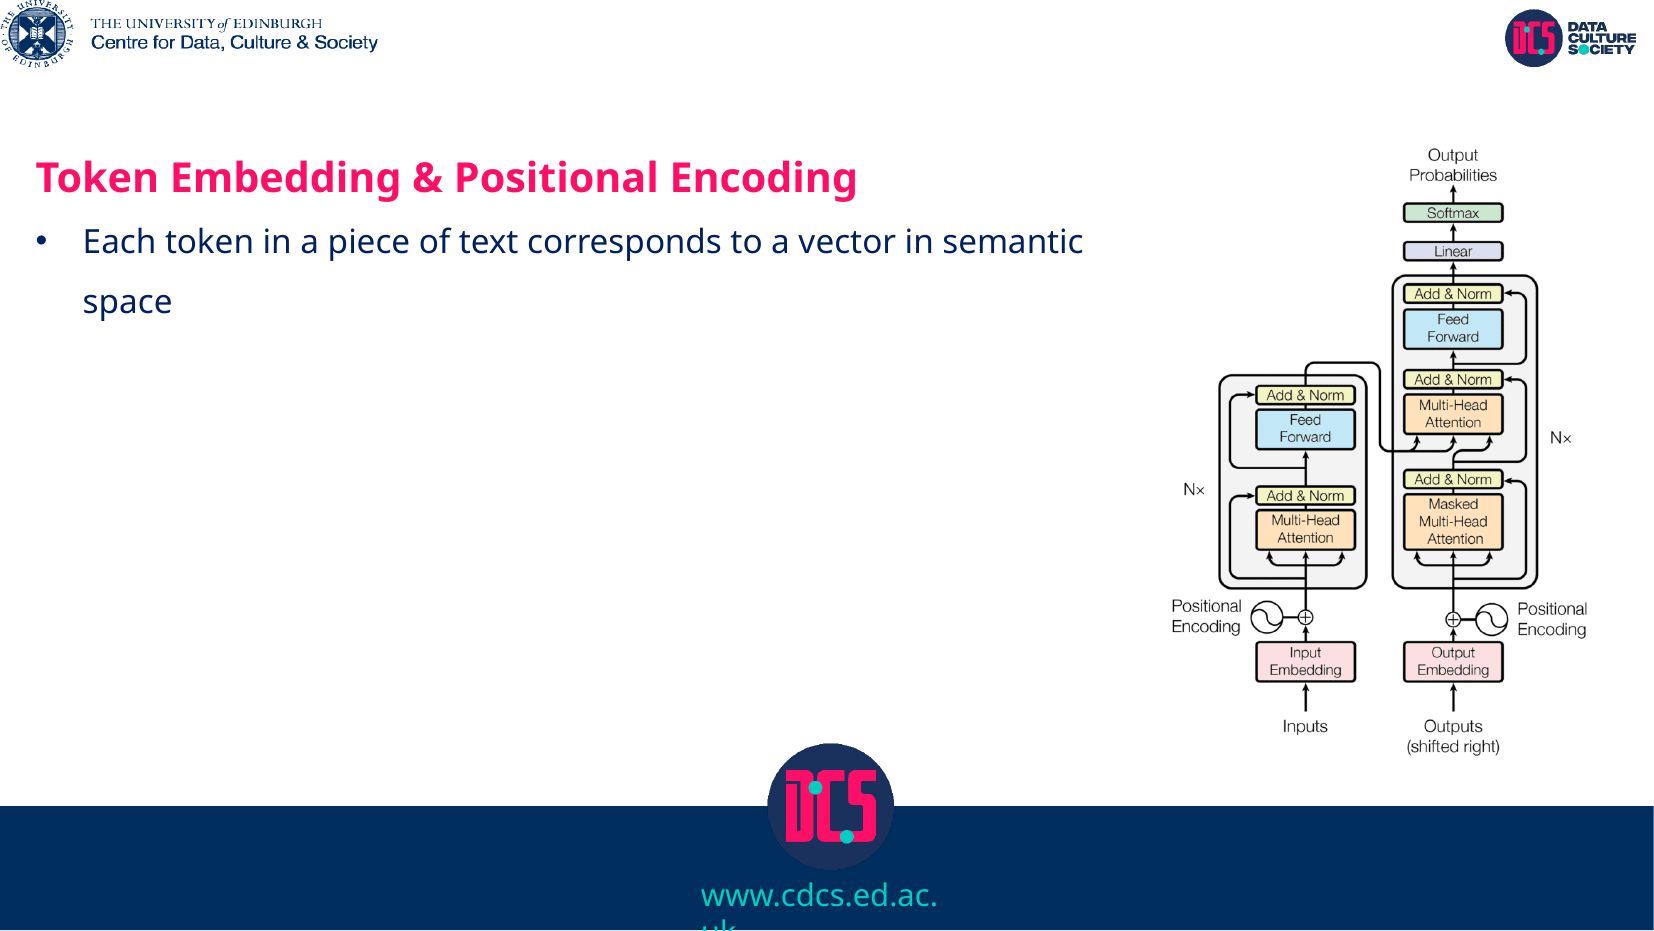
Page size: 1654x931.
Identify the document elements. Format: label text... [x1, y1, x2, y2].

text_box [905, 805, 1654, 931]
text_box www.cdcs.ed.ac.uk [686, 868, 968, 931]
picture [0, 0, 378, 69]
text_box [0, 805, 755, 931]
picture [1496, 0, 1654, 123]
picture [1151, 128, 1607, 770]
text_box Token Embedding & Positional Encoding Each token in a piece of text corresponds to a vector in semantic space [23, 82, 1137, 637]
picture [755, 731, 905, 881]
